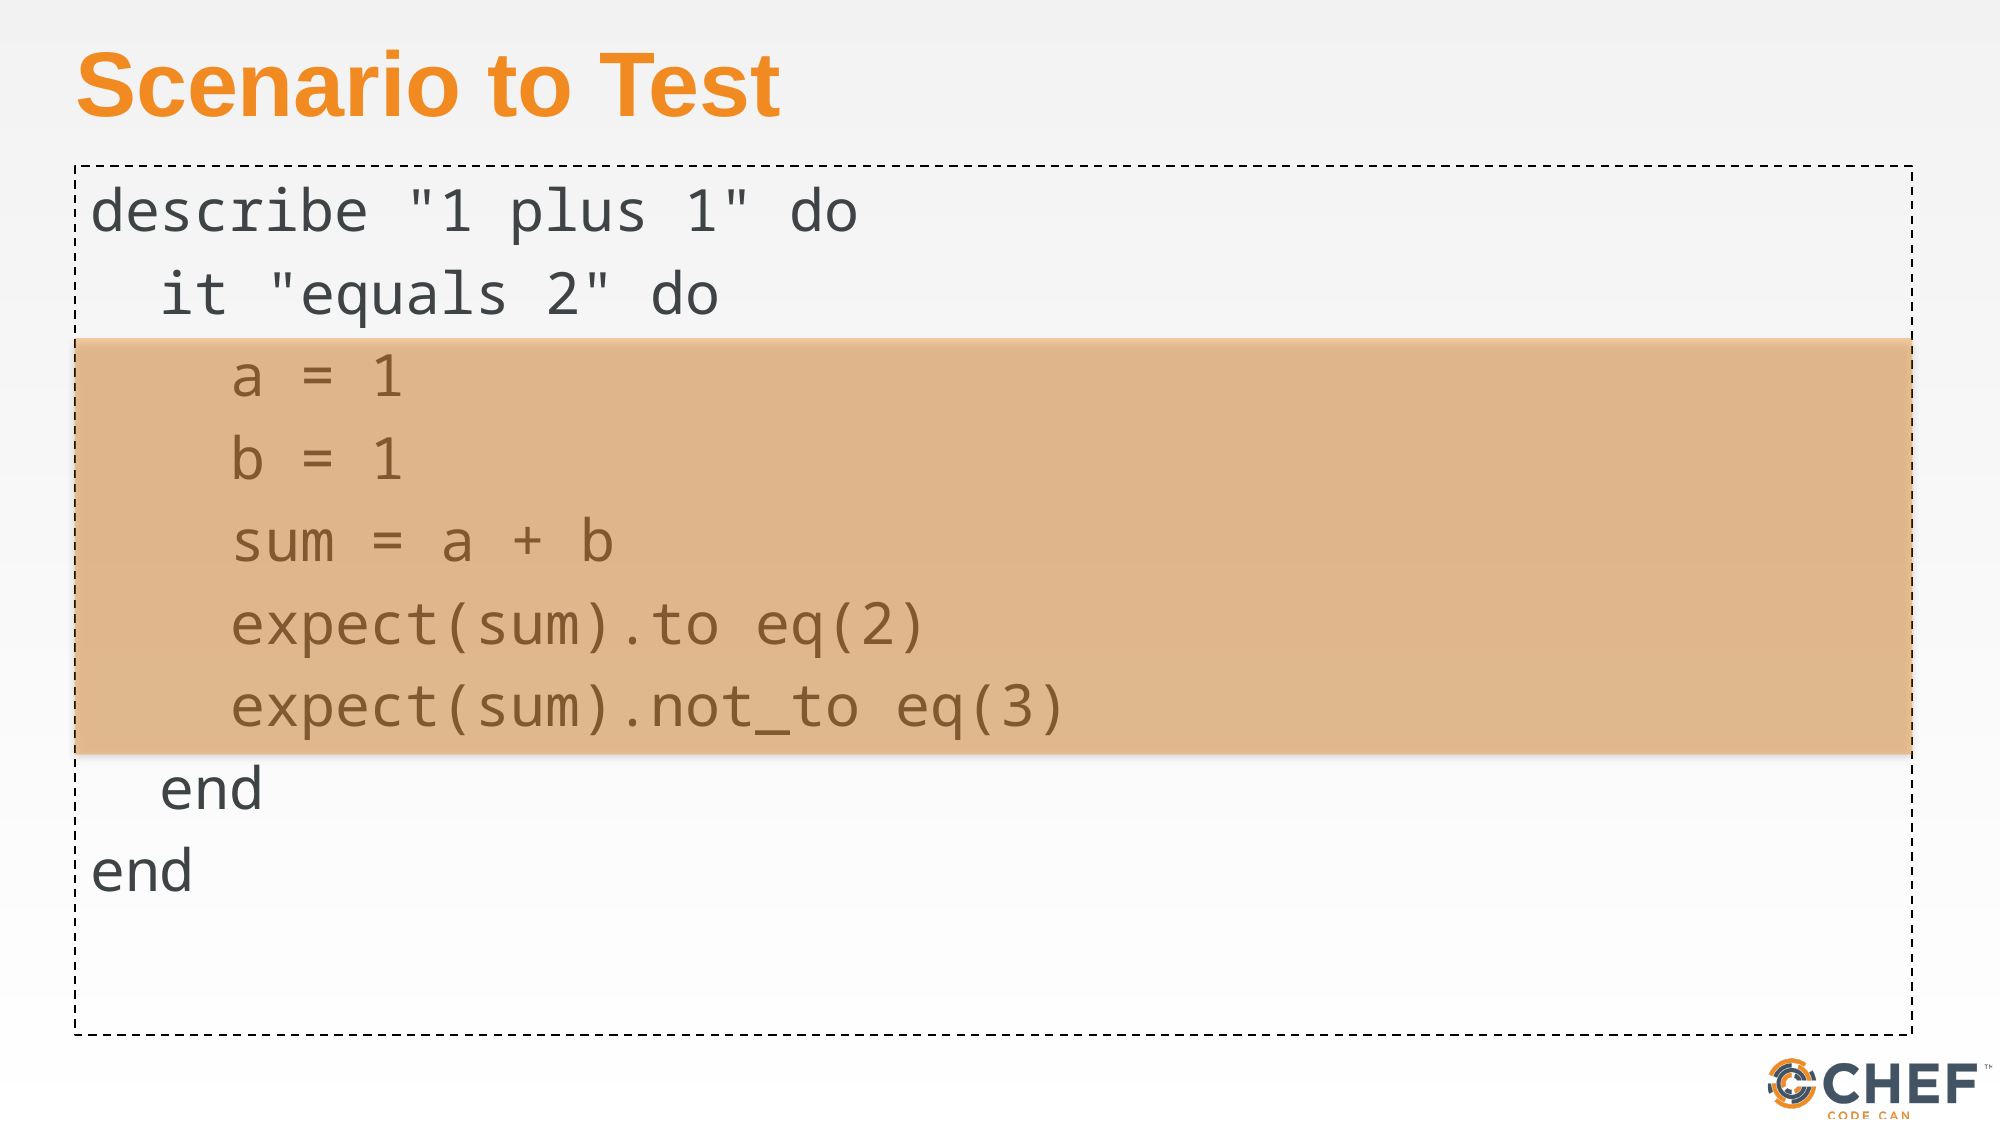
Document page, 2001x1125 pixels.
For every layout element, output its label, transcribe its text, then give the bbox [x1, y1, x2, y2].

list describe "1 plus 1" do it "equals 2" do a = 1 b = 1 sum = a + b expect(sum).to eq(2) expect(sum).not_to eq(3) end end [74, 763, 1913, 1036]
list describe "1 plus 1" do it "equals 2" do a = 1 b = 1 sum = a + b expect(sum).to eq(2) expect(sum).not_to eq(3) end end [74, 165, 1913, 336]
text_box [74, 337, 1913, 755]
title Scenario to Test [75, 37, 1913, 140]
